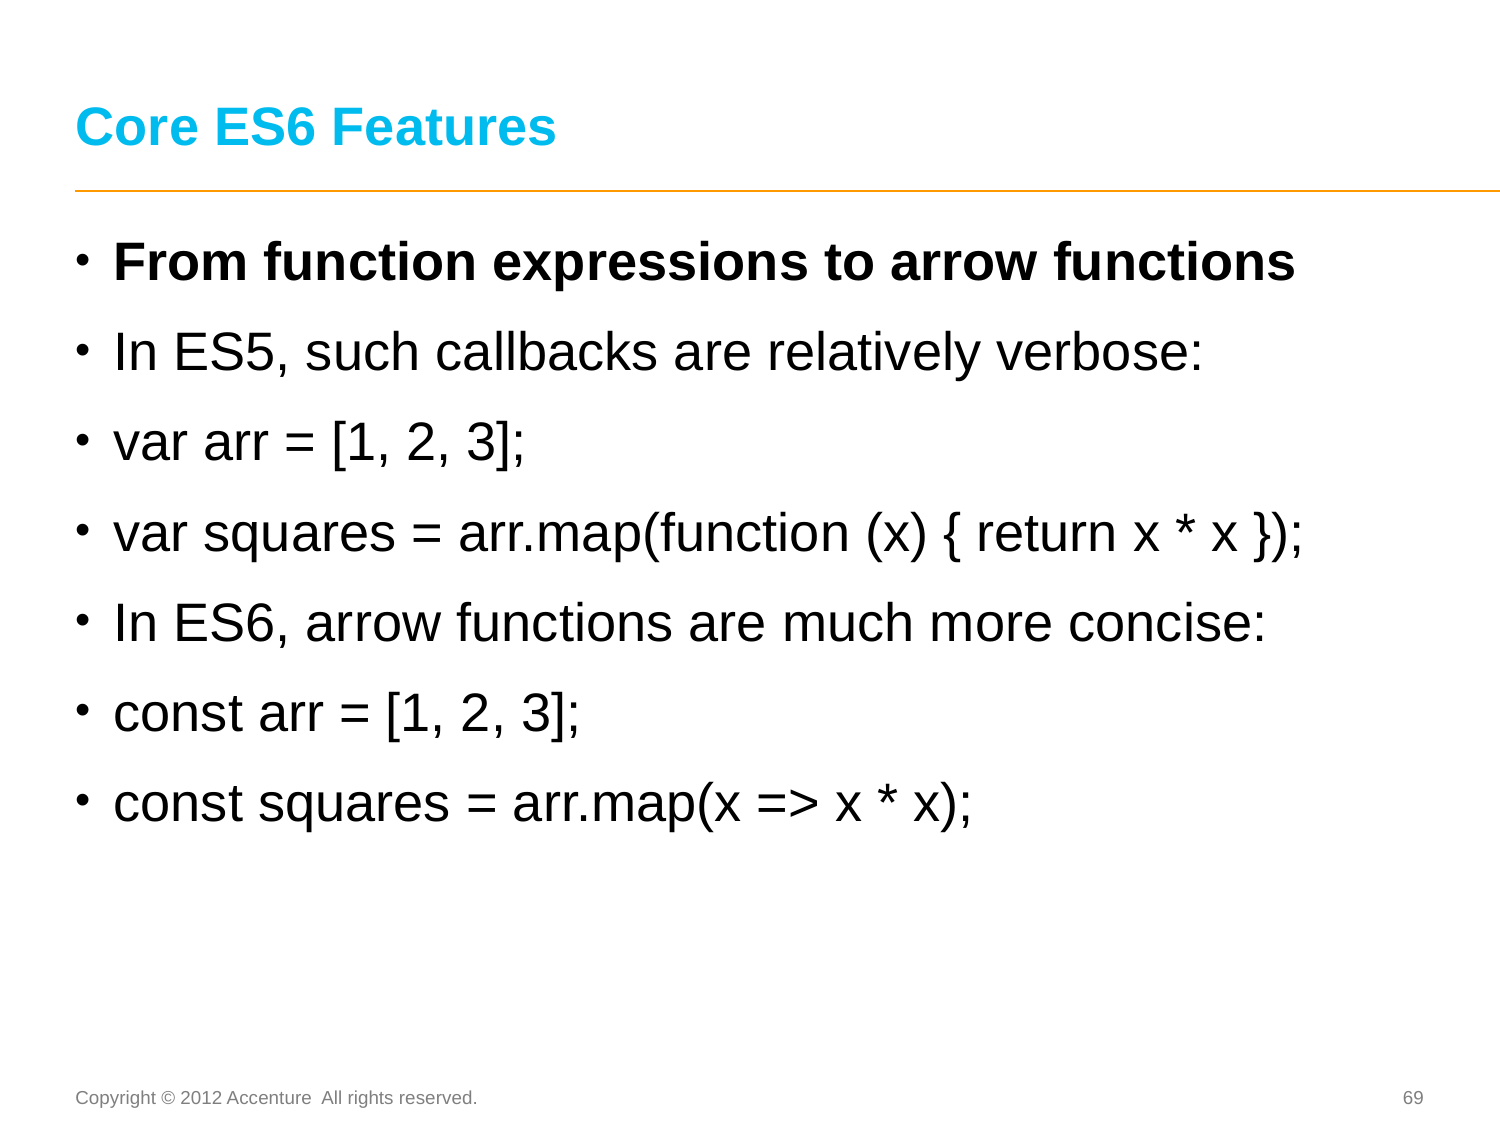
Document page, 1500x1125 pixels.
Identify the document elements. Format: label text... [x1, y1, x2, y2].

title Core ES6 Features [75, 27, 1422, 157]
list From function expressions to arrow functions In ES5, such callbacks are relatively verbose: var arr = [1, 2, 3]; var squares = arr.map(function (x) { return x * x }); In ES6, arrow functions are much more concise: const arr = [1, 2, 3]; const squares = arr.map(x => x * x); [75, 226, 1425, 1018]
